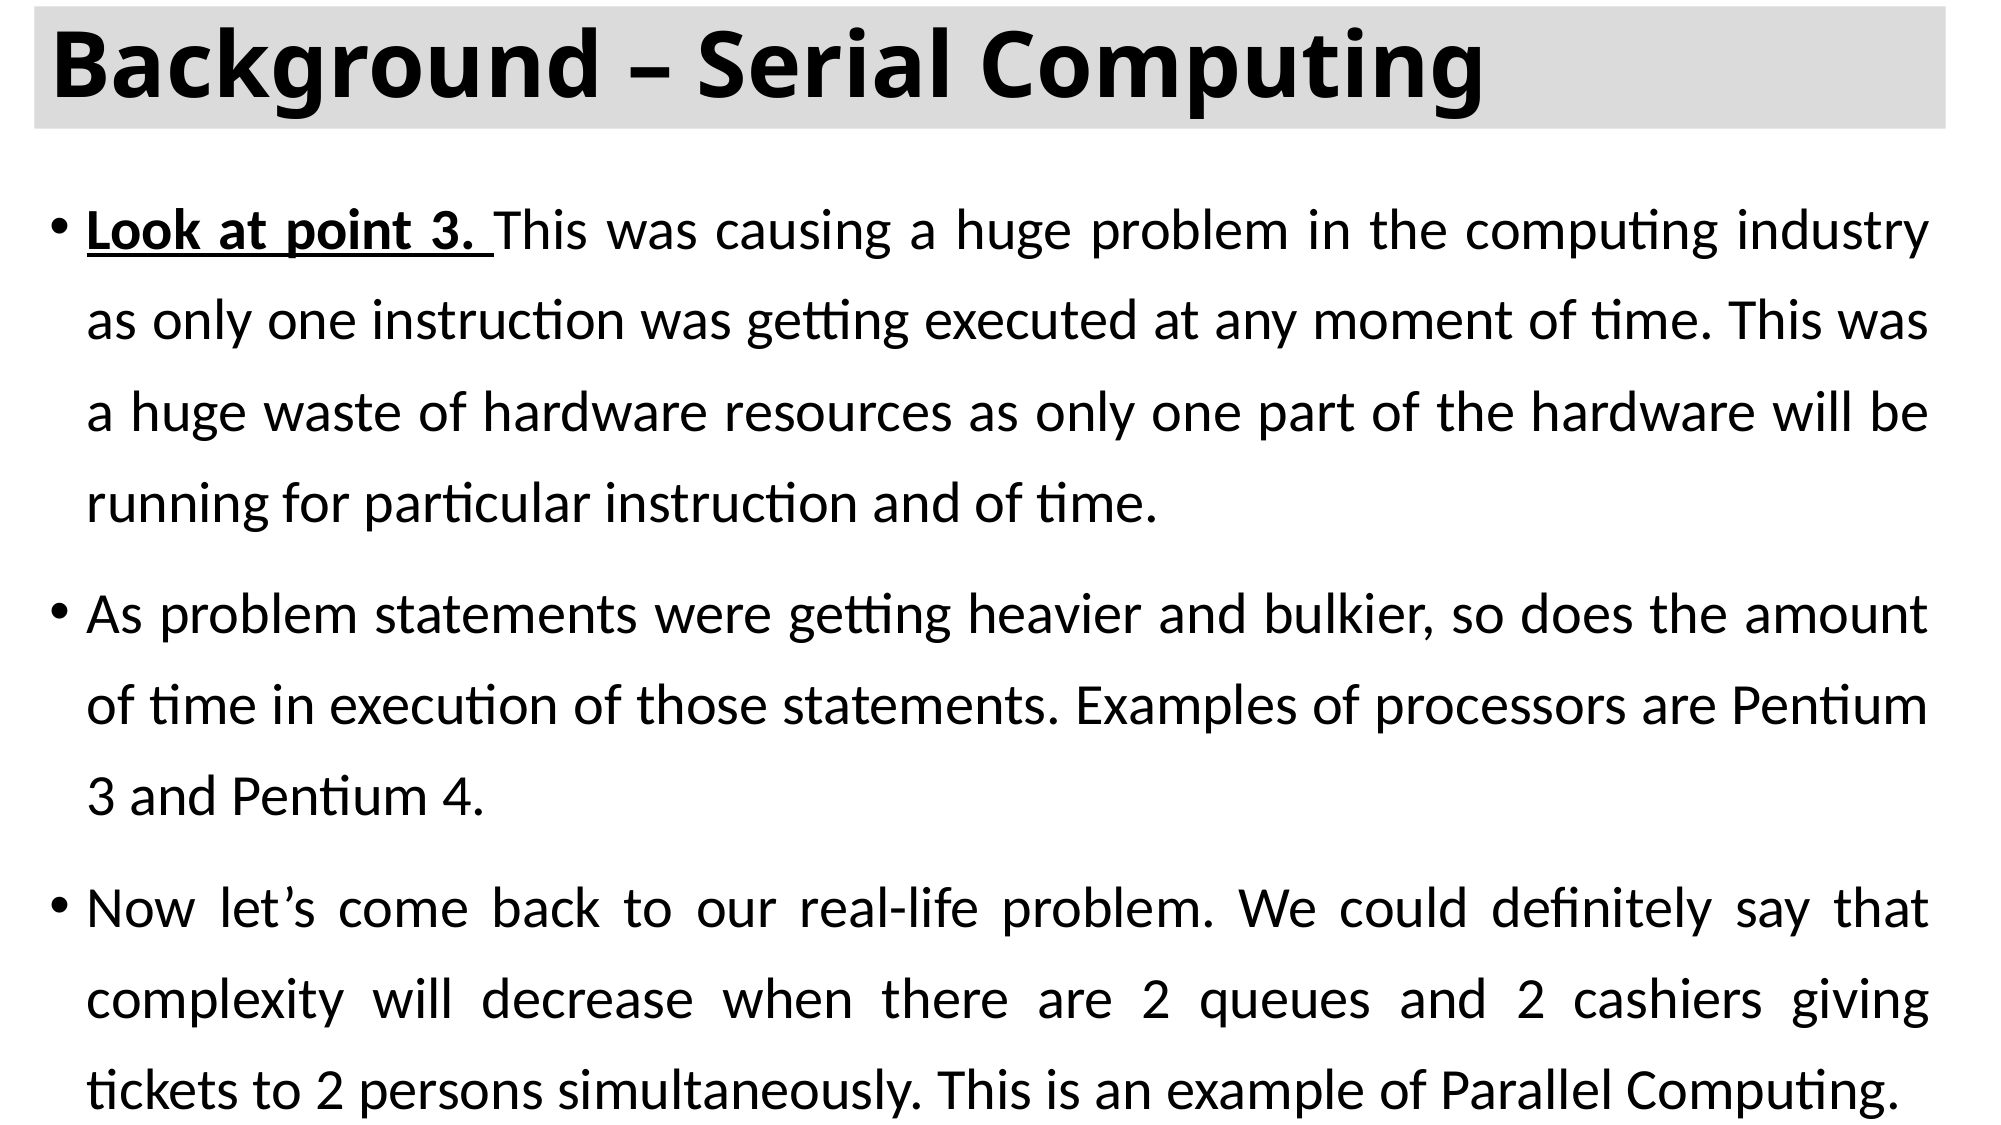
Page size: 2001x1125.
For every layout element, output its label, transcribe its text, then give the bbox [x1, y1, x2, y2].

title Background – Serial Computing [34, 6, 1946, 129]
list Look at point 3. This was causing a huge problem in the computing industry as only one instruction was getting executed at any moment of time. This was a huge waste of hardware resources as only one part of the hardware will be running for particular instruction and of time. As problem statements were getting heavier and bulkier, so does the amount of time in execution of those statements. Examples of processors are Pentium 3 and Pentium 4. Now let’s come back to our real-life problem. We could definitely say that complexity will decrease when there are 2 queues and 2 cashiers giving tickets to 2 persons simultaneously. This is an example of Parallel Computing. [34, 162, 1946, 1089]
